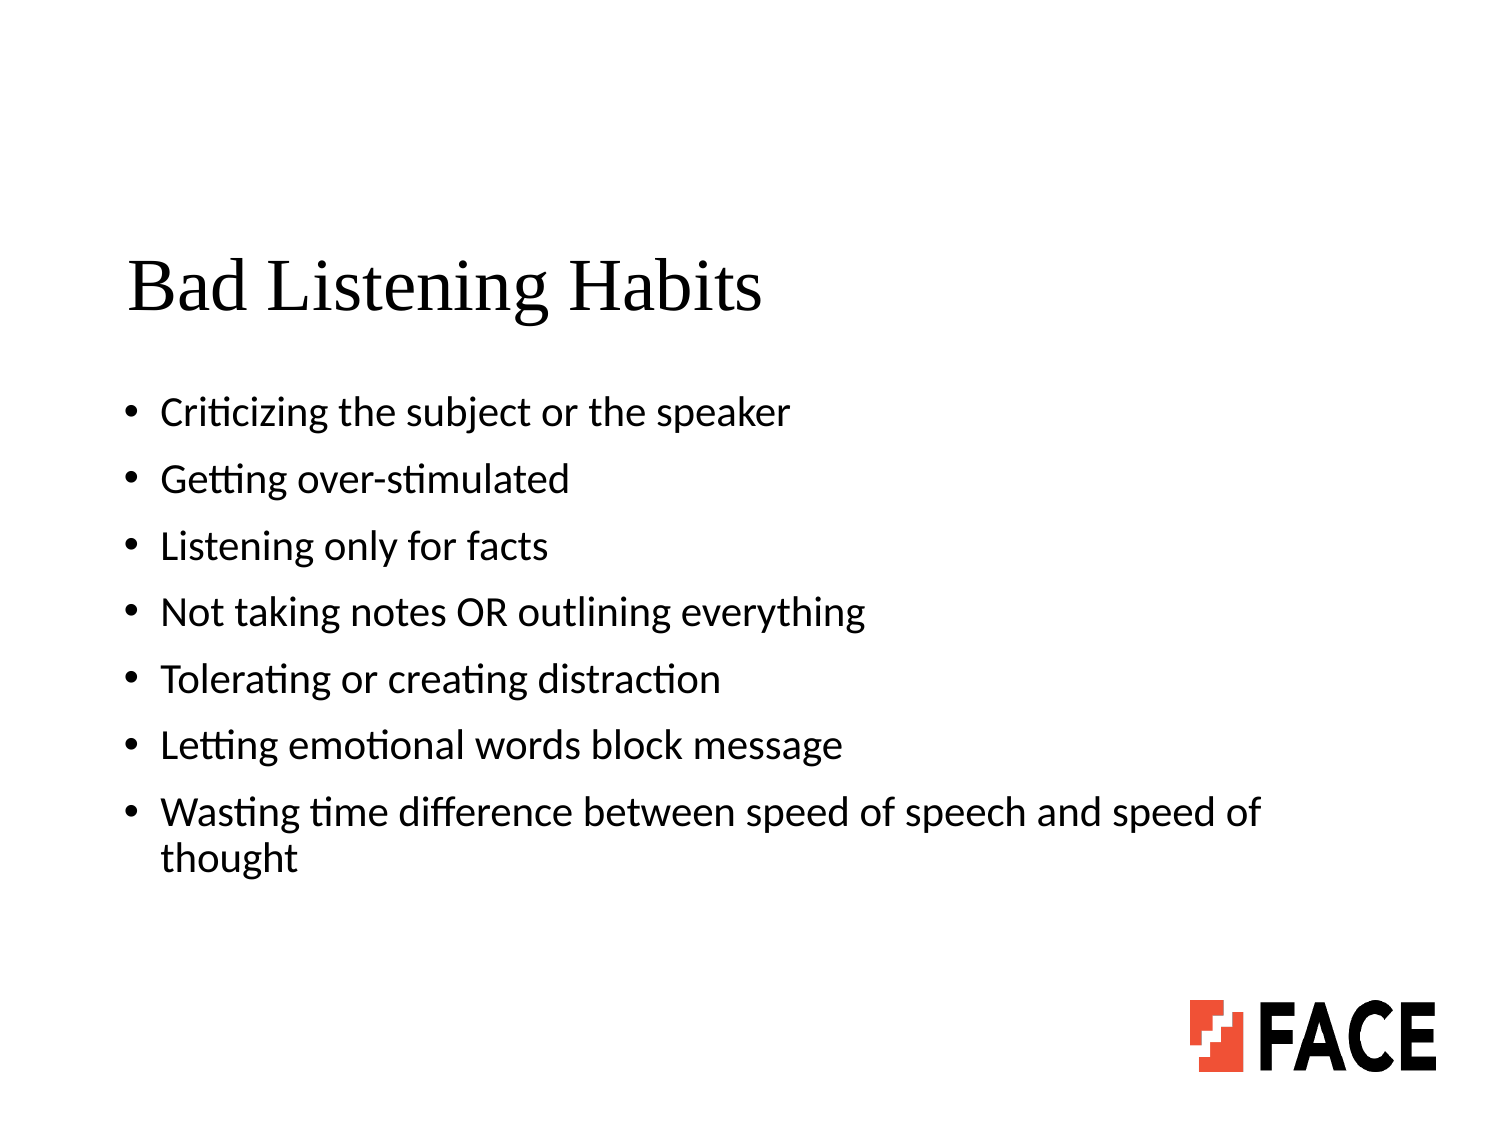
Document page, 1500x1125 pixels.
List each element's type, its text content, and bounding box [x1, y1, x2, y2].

text_box Criticizing the subject or the speaker Getting over-stimulated Listening only for facts Not taking notes OR outlining everything Tolerating or creating distraction Letting emotional words block message Wasting time difference between speed of speech and speed of thought [112, 384, 1388, 891]
picture [1190, 1000, 1436, 1072]
title Bad Listening Habits [112, 215, 1388, 357]
